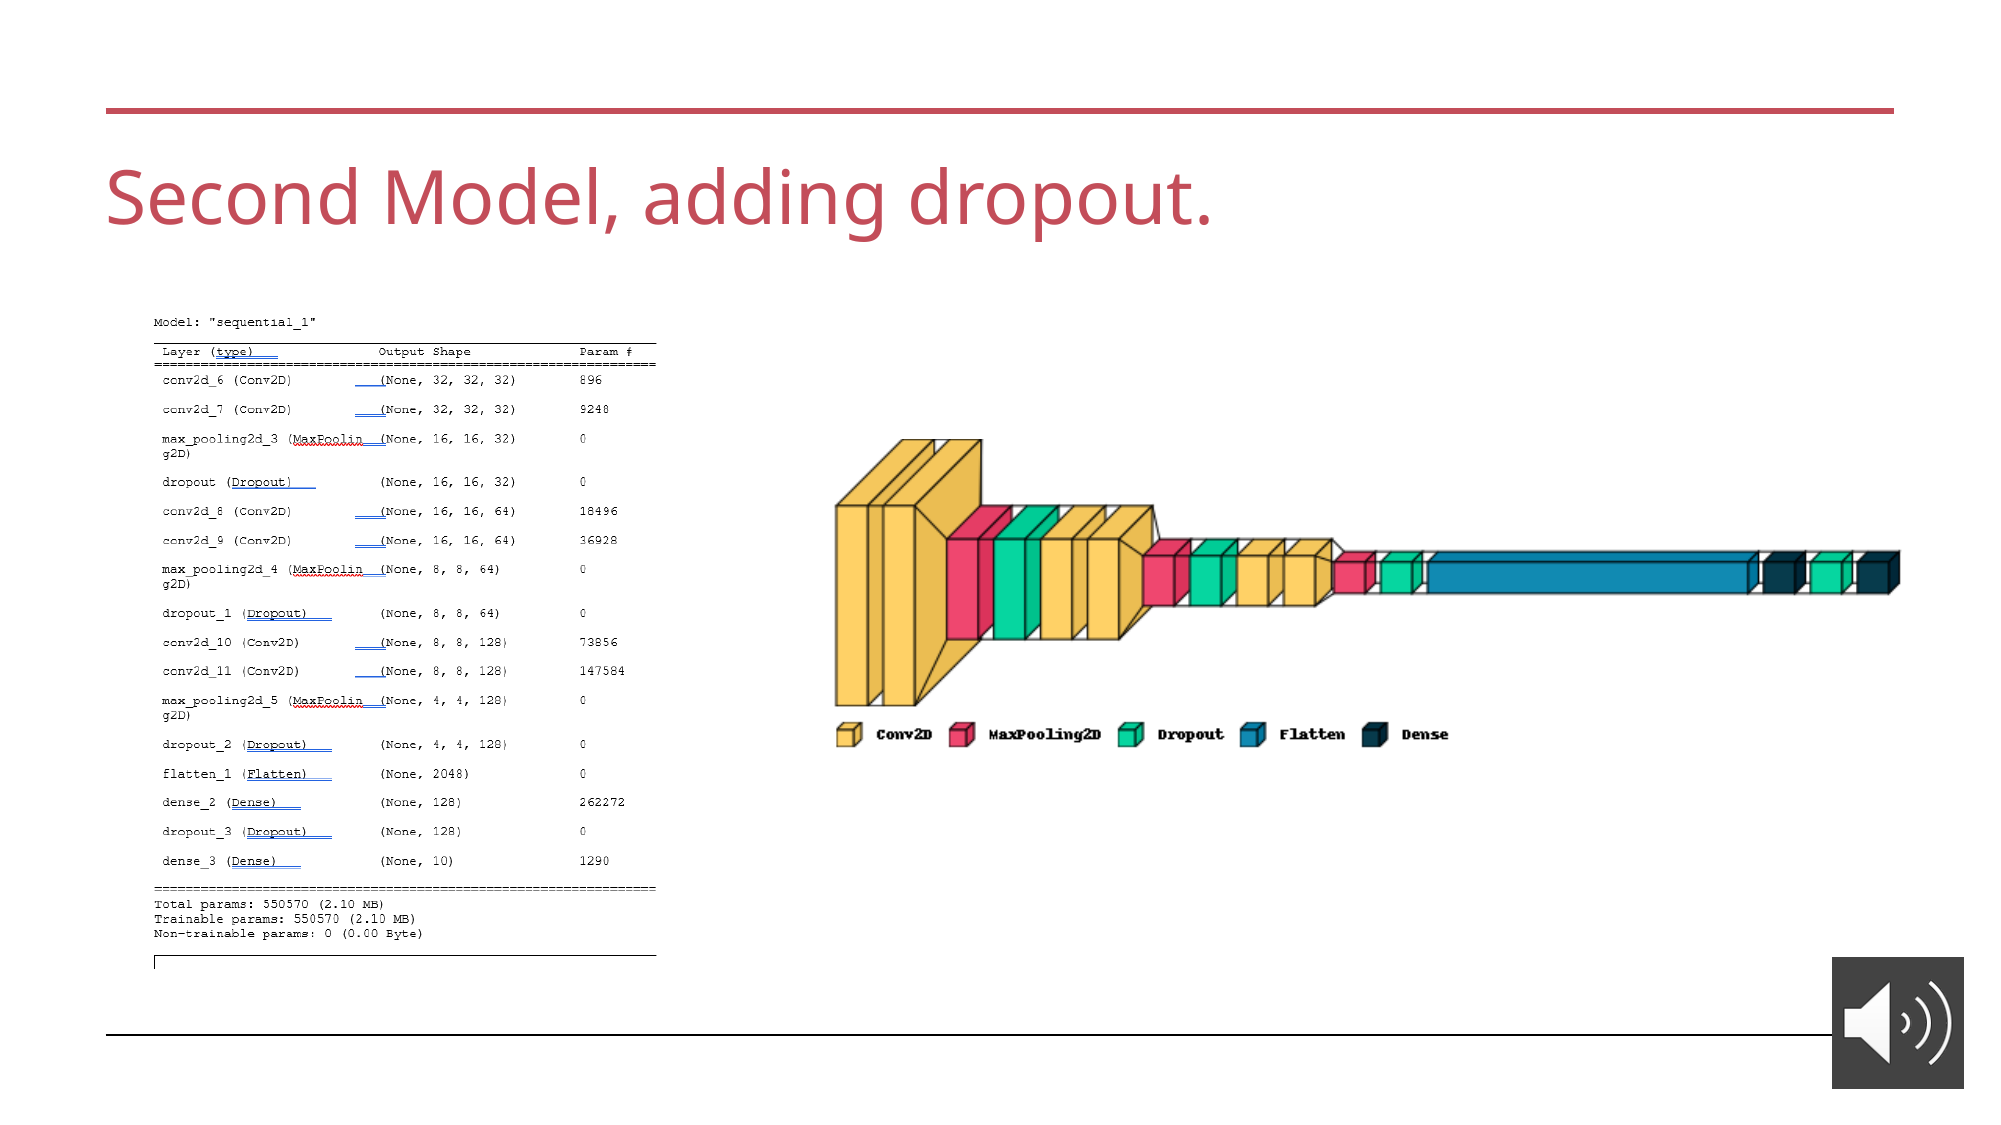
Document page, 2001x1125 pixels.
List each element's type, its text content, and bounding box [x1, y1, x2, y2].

picture [821, 439, 1916, 763]
title Second Model, adding dropout. [90, 156, 1894, 333]
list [142, 307, 675, 969]
picture [1831, 956, 1965, 1090]
